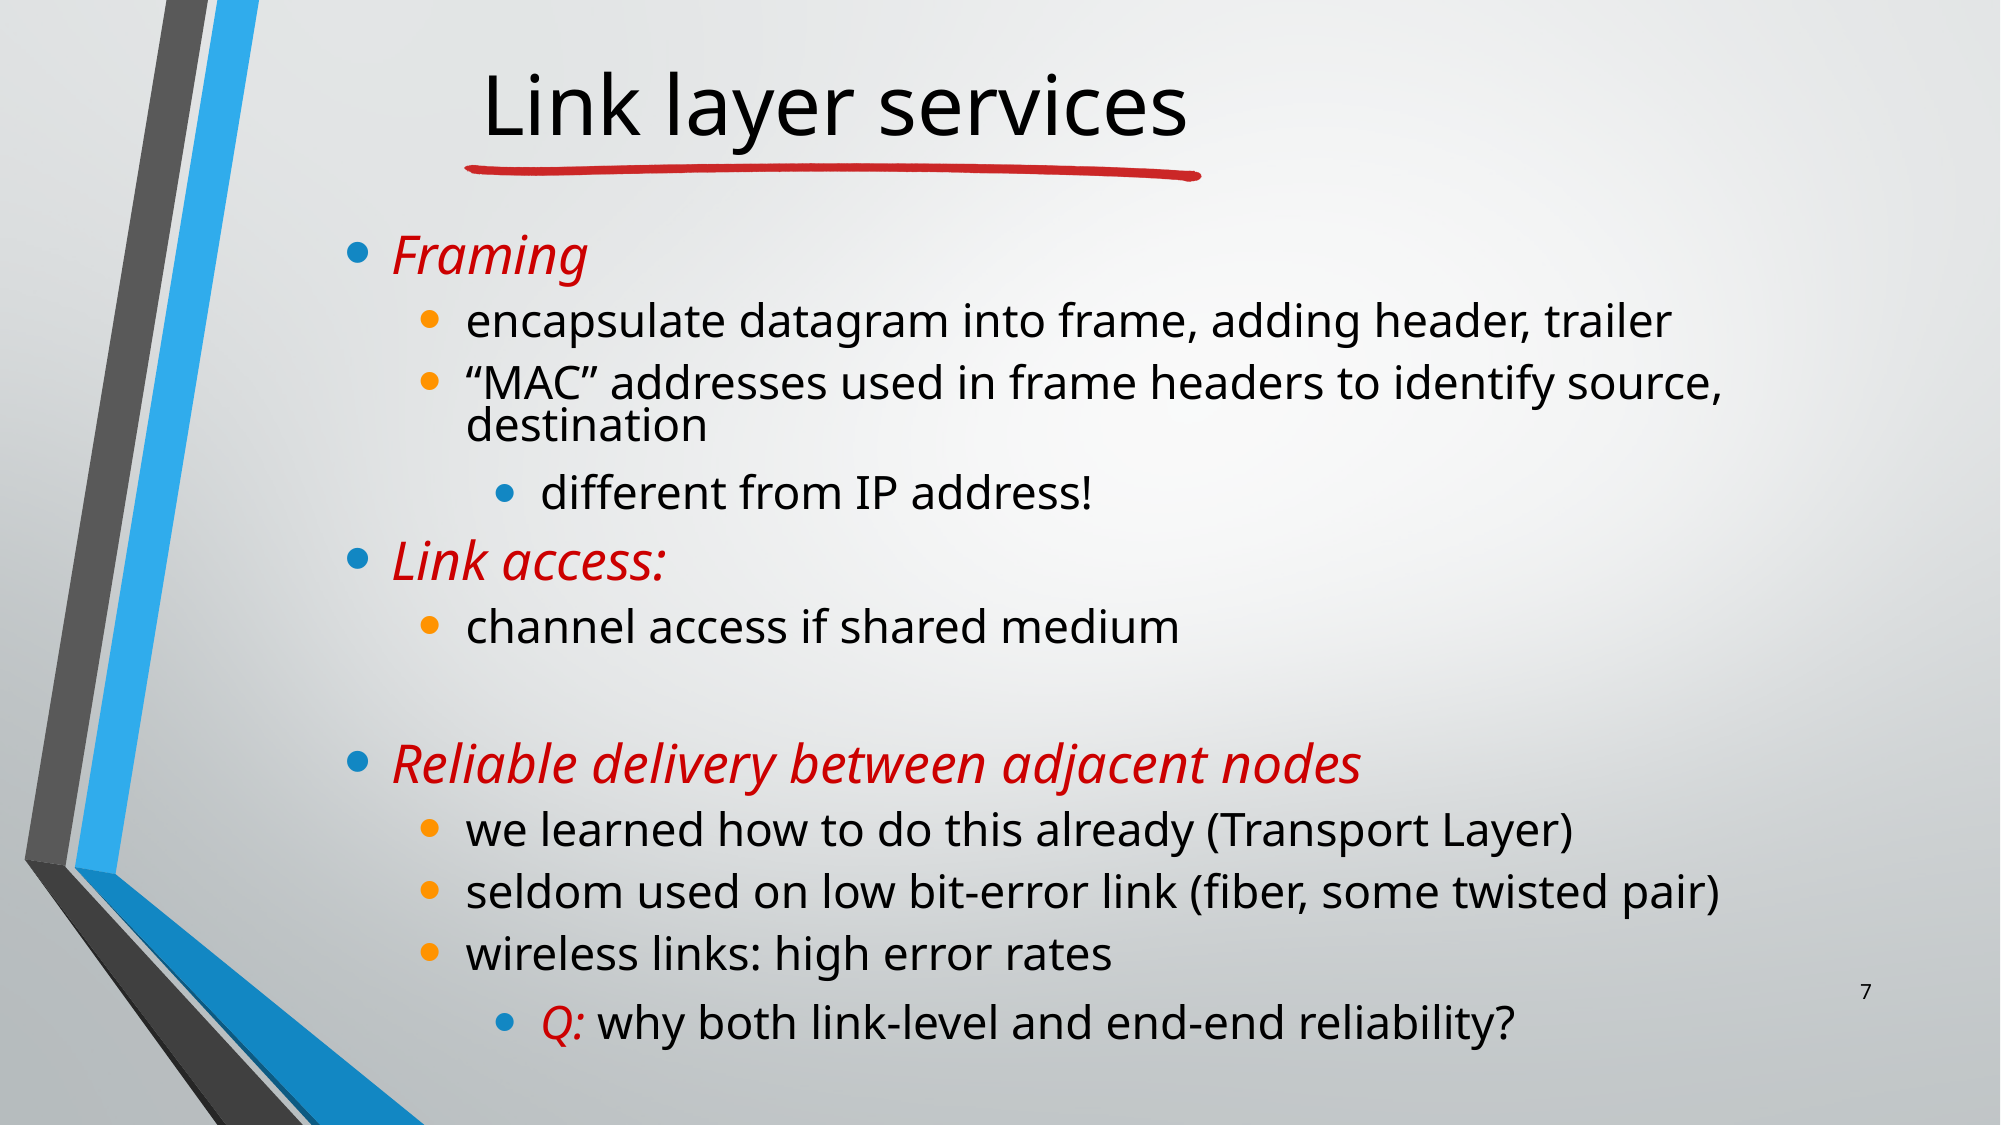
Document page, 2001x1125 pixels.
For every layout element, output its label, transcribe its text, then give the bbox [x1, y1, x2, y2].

list Framing encapsulate datagram into frame, adding header, trailer “MAC” addresses used in frame headers to identify source, destination different from IP address! Link access: channel access if shared medium Reliable delivery between adjacent nodes we learned how to do this already (Transport Layer) seldom used on low bit-error link (fiber, some twisted pair) wireless links: high error rates Q: why both link-level and end-end reliability? [329, 223, 1753, 1061]
title Link layer services [329, 8, 1343, 196]
picture [460, 158, 1212, 187]
slide_number 7 [1796, 962, 1887, 1023]
